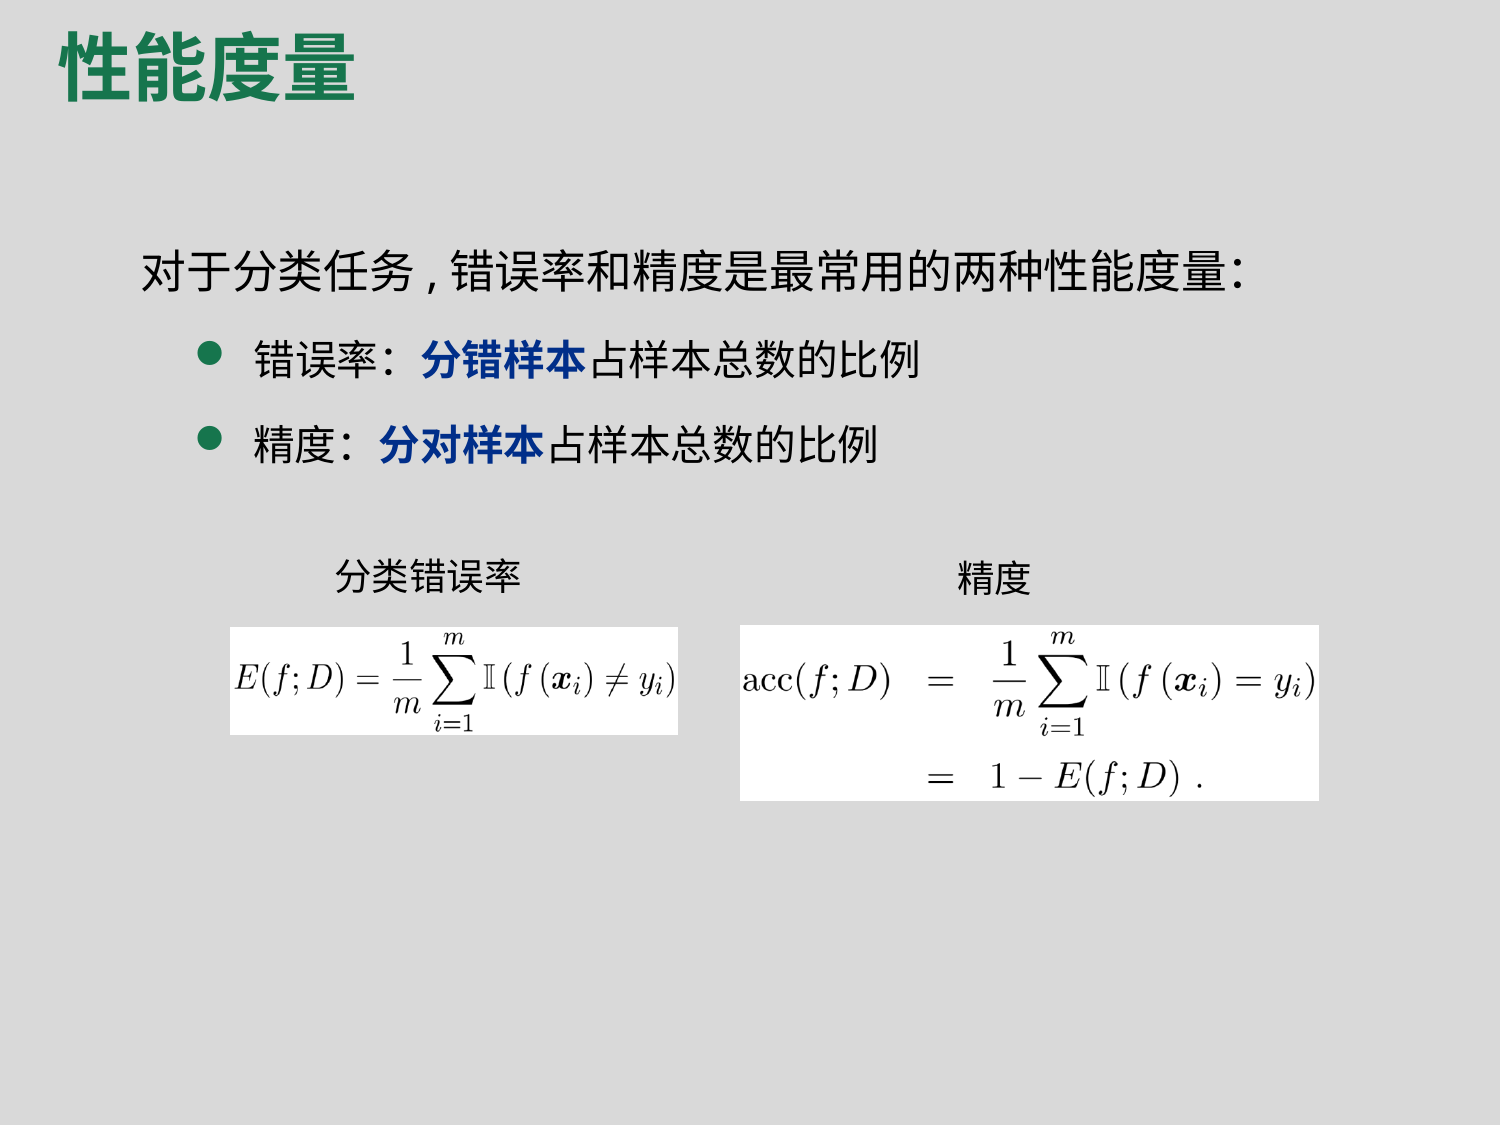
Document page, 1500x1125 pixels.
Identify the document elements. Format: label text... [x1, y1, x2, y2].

text_box 精度 [942, 547, 1212, 608]
picture [740, 625, 1319, 801]
title 性能度量 [42, 7, 1337, 135]
picture [230, 627, 678, 735]
text_box 分类错误率 [319, 545, 589, 606]
text_box 对于分类任务,错误率和精度是最常用的两种性能度量： 错误率：分错样本占样本总数的比例 精度：分对样本占样本总数的比例 [125, 207, 1270, 405]
